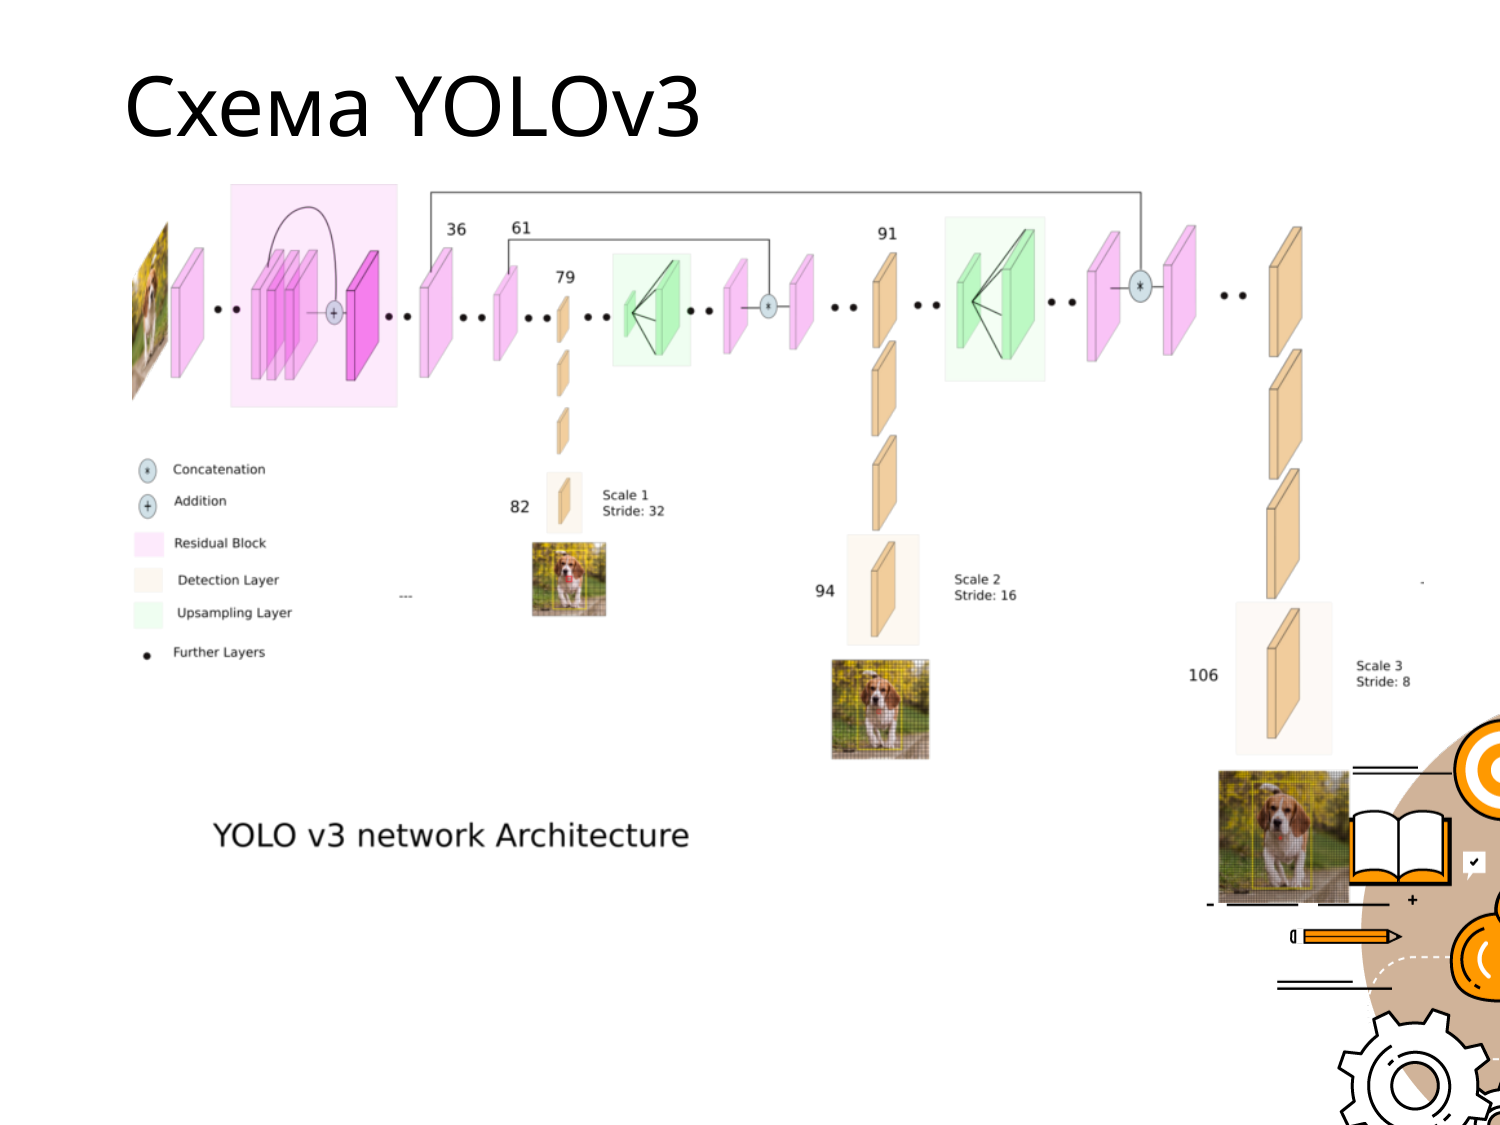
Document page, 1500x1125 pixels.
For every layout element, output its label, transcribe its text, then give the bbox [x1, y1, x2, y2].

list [132, 184, 1424, 903]
picture [0, 0, 1500, 1125]
title Схема YOLOv3 [108, 0, 1395, 220]
